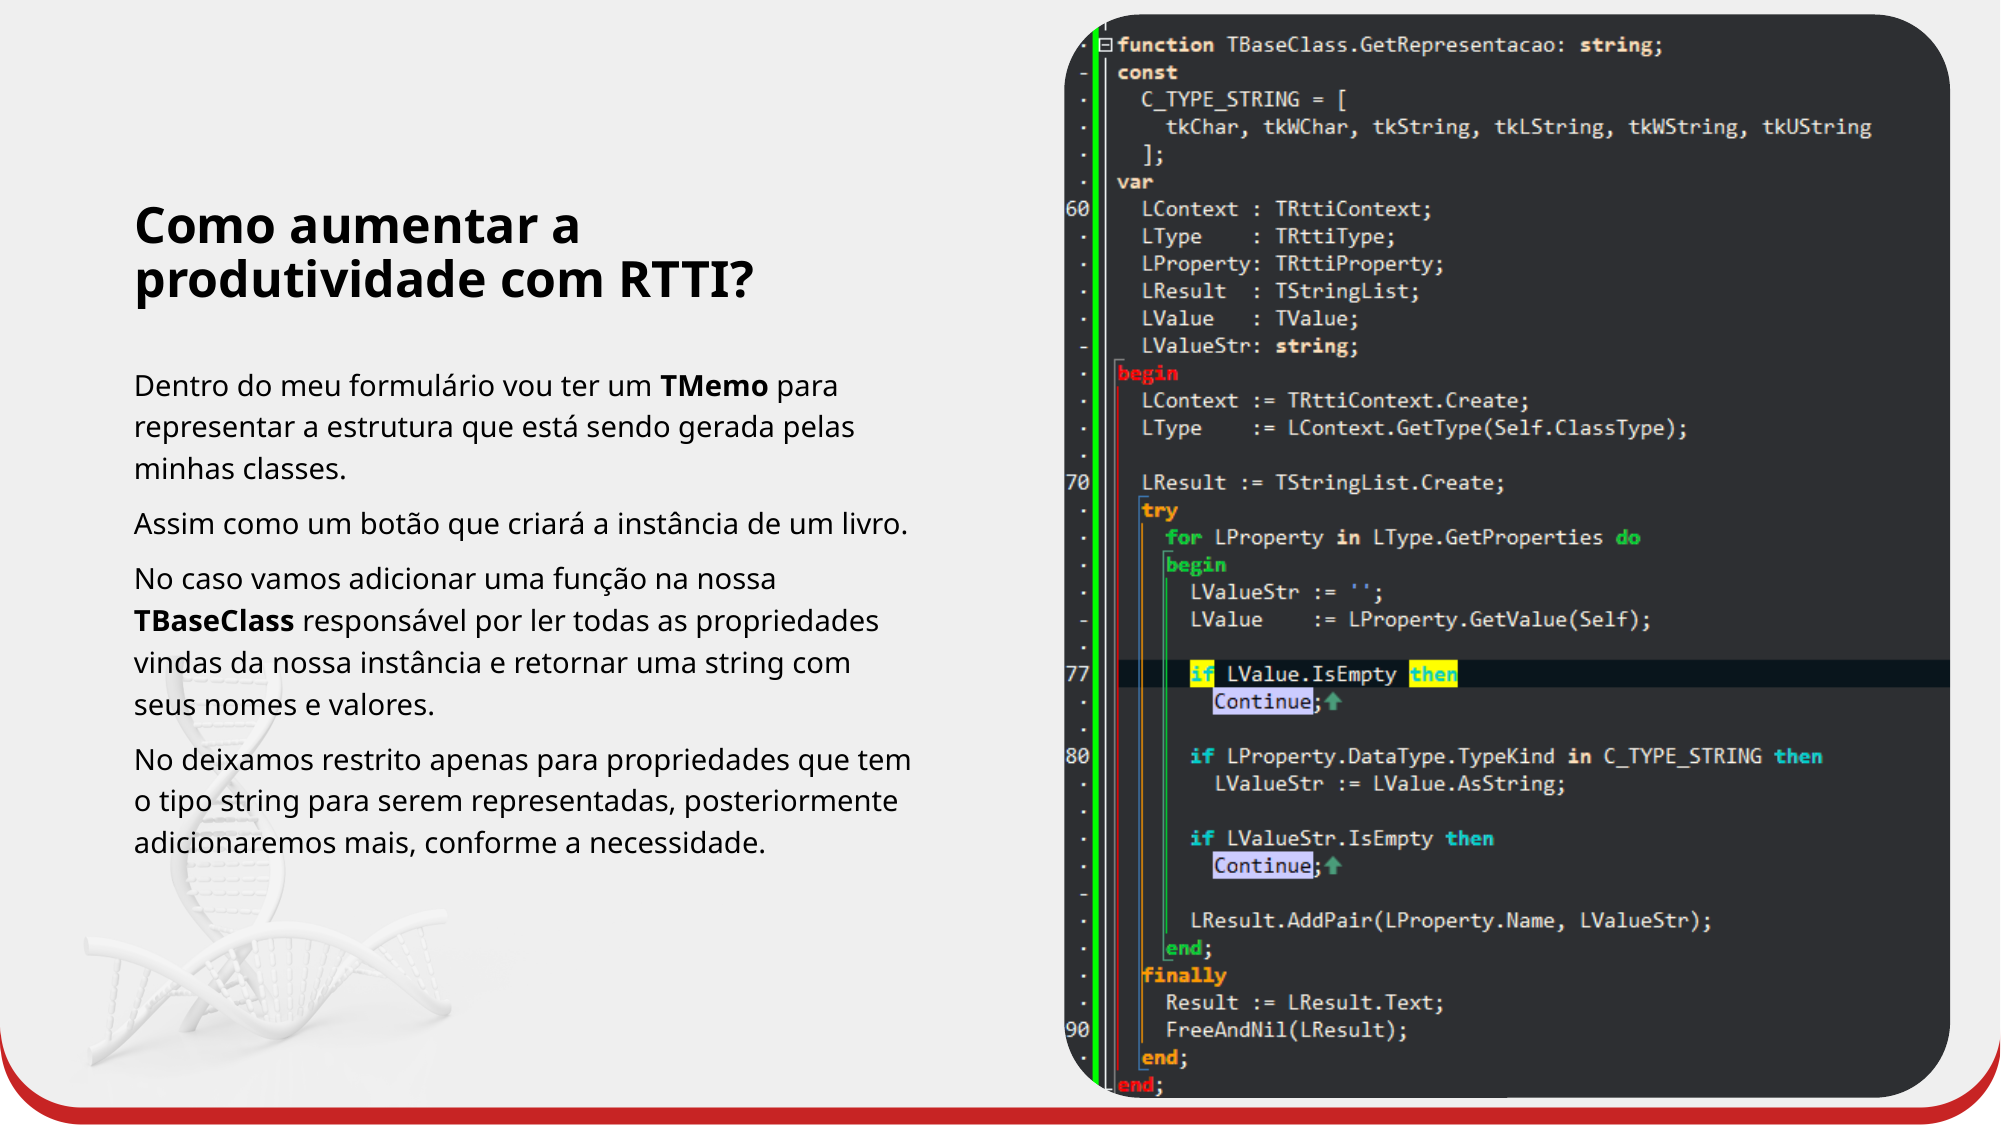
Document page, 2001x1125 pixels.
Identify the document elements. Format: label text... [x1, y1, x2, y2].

text_box Dentro do meu formulário vou ter um TMemo para representar a estrutura que está sendo gerada pelas minhas classes. Assim como um botão que criará a instância de um livro. No caso vamos adicionar uma função na nossa TBaseClass responsável por ler todas as propriedades vindas da nossa instância e retornar uma string com seus nomes e valores. No deixamos restrito apenas para propriedades que tem o tipo string para serem representadas, posteriormente adicionaremos mais, conforme a necessidade. [118, 352, 936, 902]
text_box Como aumentar a produtividade com RTTI? [119, 167, 936, 317]
picture [0, 0, 2001, 1125]
